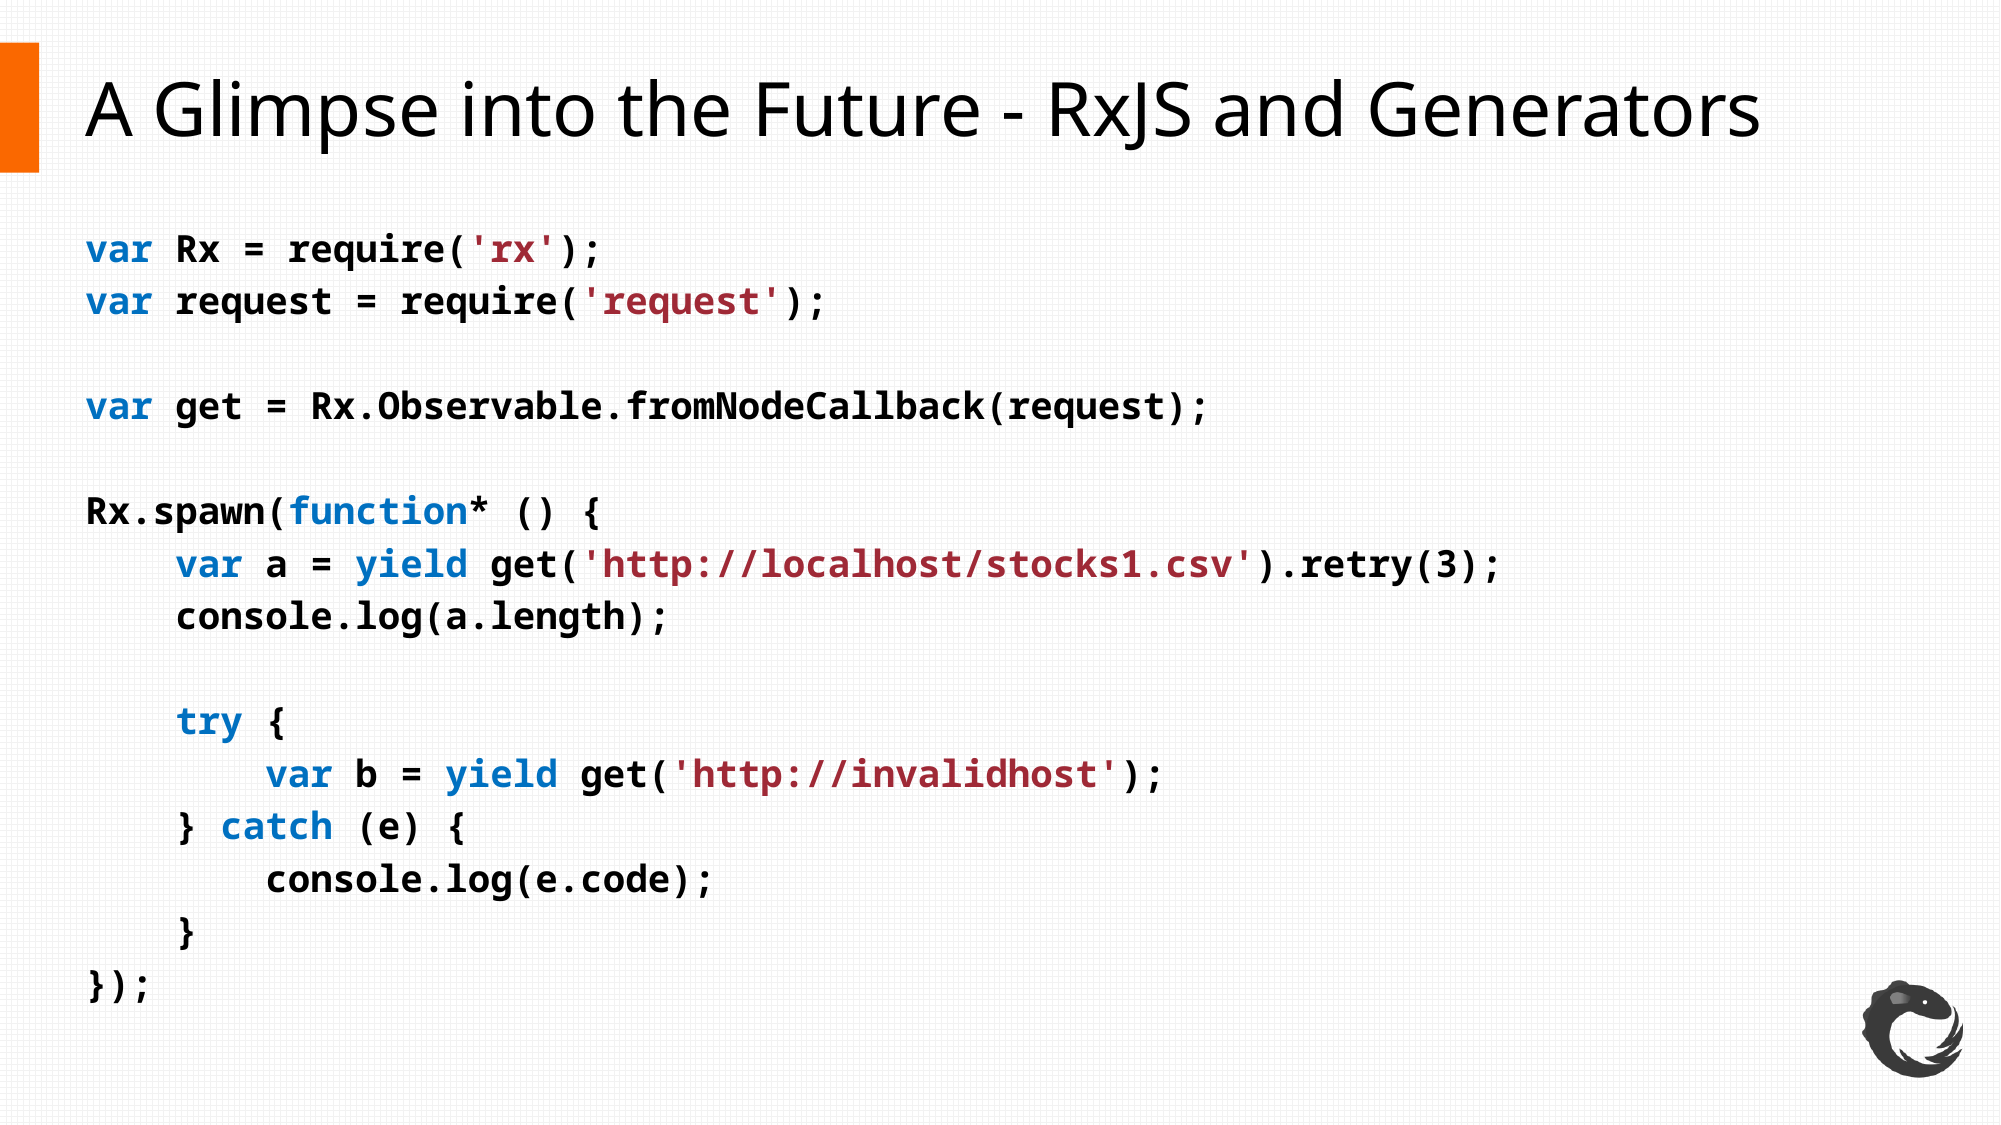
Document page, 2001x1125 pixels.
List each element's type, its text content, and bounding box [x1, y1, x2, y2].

picture [1862, 978, 1963, 1079]
title A Glimpse into the Future - RxJS and Generators [70, 42, 1863, 171]
list var Rx = require('rx'); var request = require('request'); var get = Rx.Observable.fromNodeCallback(request); Rx.spawn(function* () { var a = yield get('http://localhost/stocks1.csv').retry(3); console.log(a.length); try { var b = yield get('http://invalidhost'); } catch (e) { console.log(e.code); } }); [70, 217, 1863, 1014]
